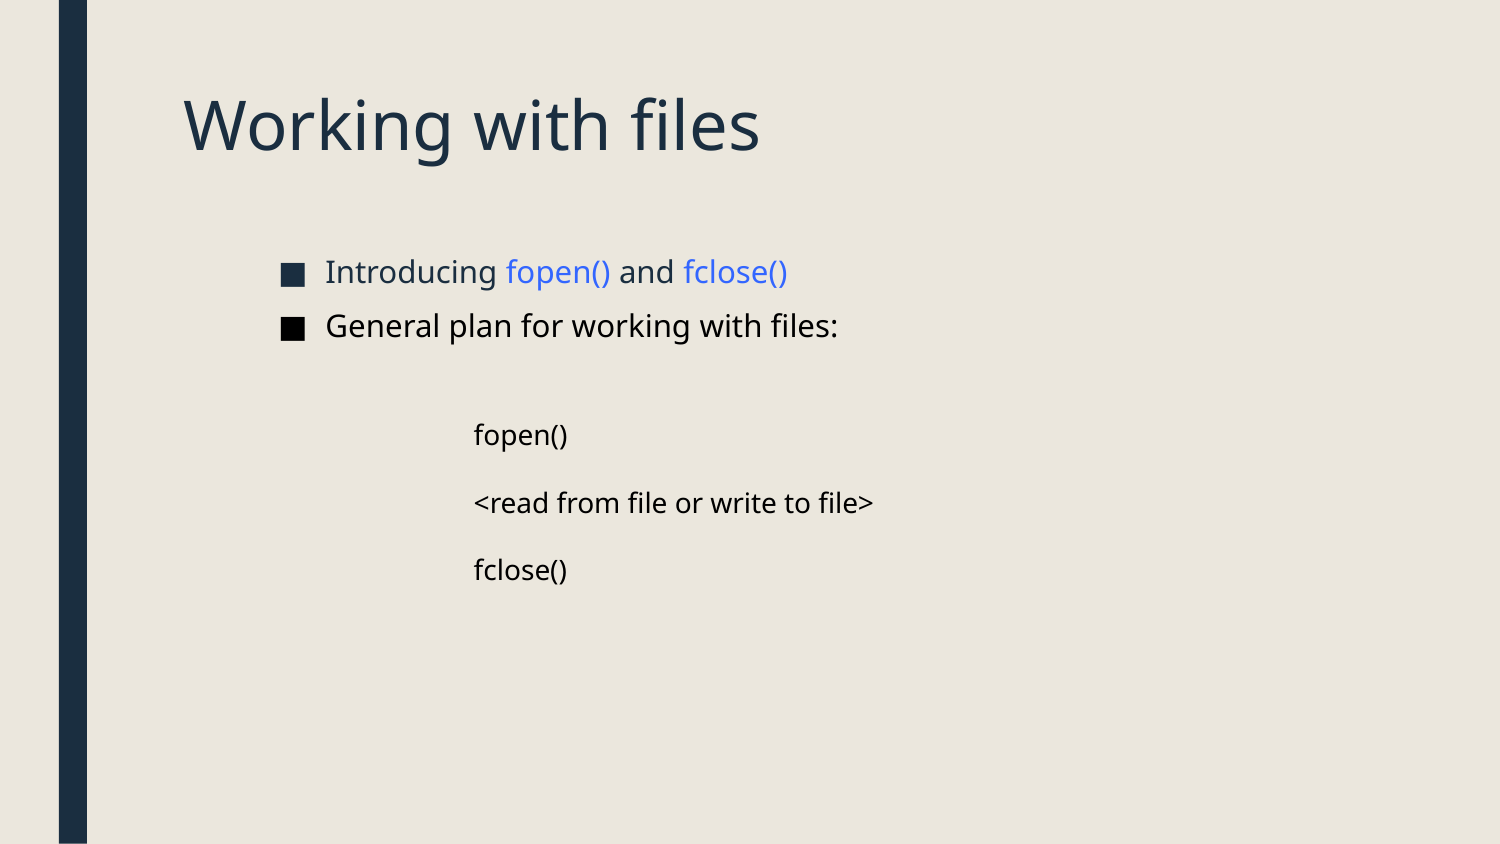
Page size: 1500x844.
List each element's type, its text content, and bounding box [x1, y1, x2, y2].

text_box fopen() <read from file or write to file> fclose() [458, 410, 942, 594]
list Introducing fopen() and fclose() General plan for working with files: [263, 247, 1134, 740]
title Working with files [168, 84, 1351, 268]
